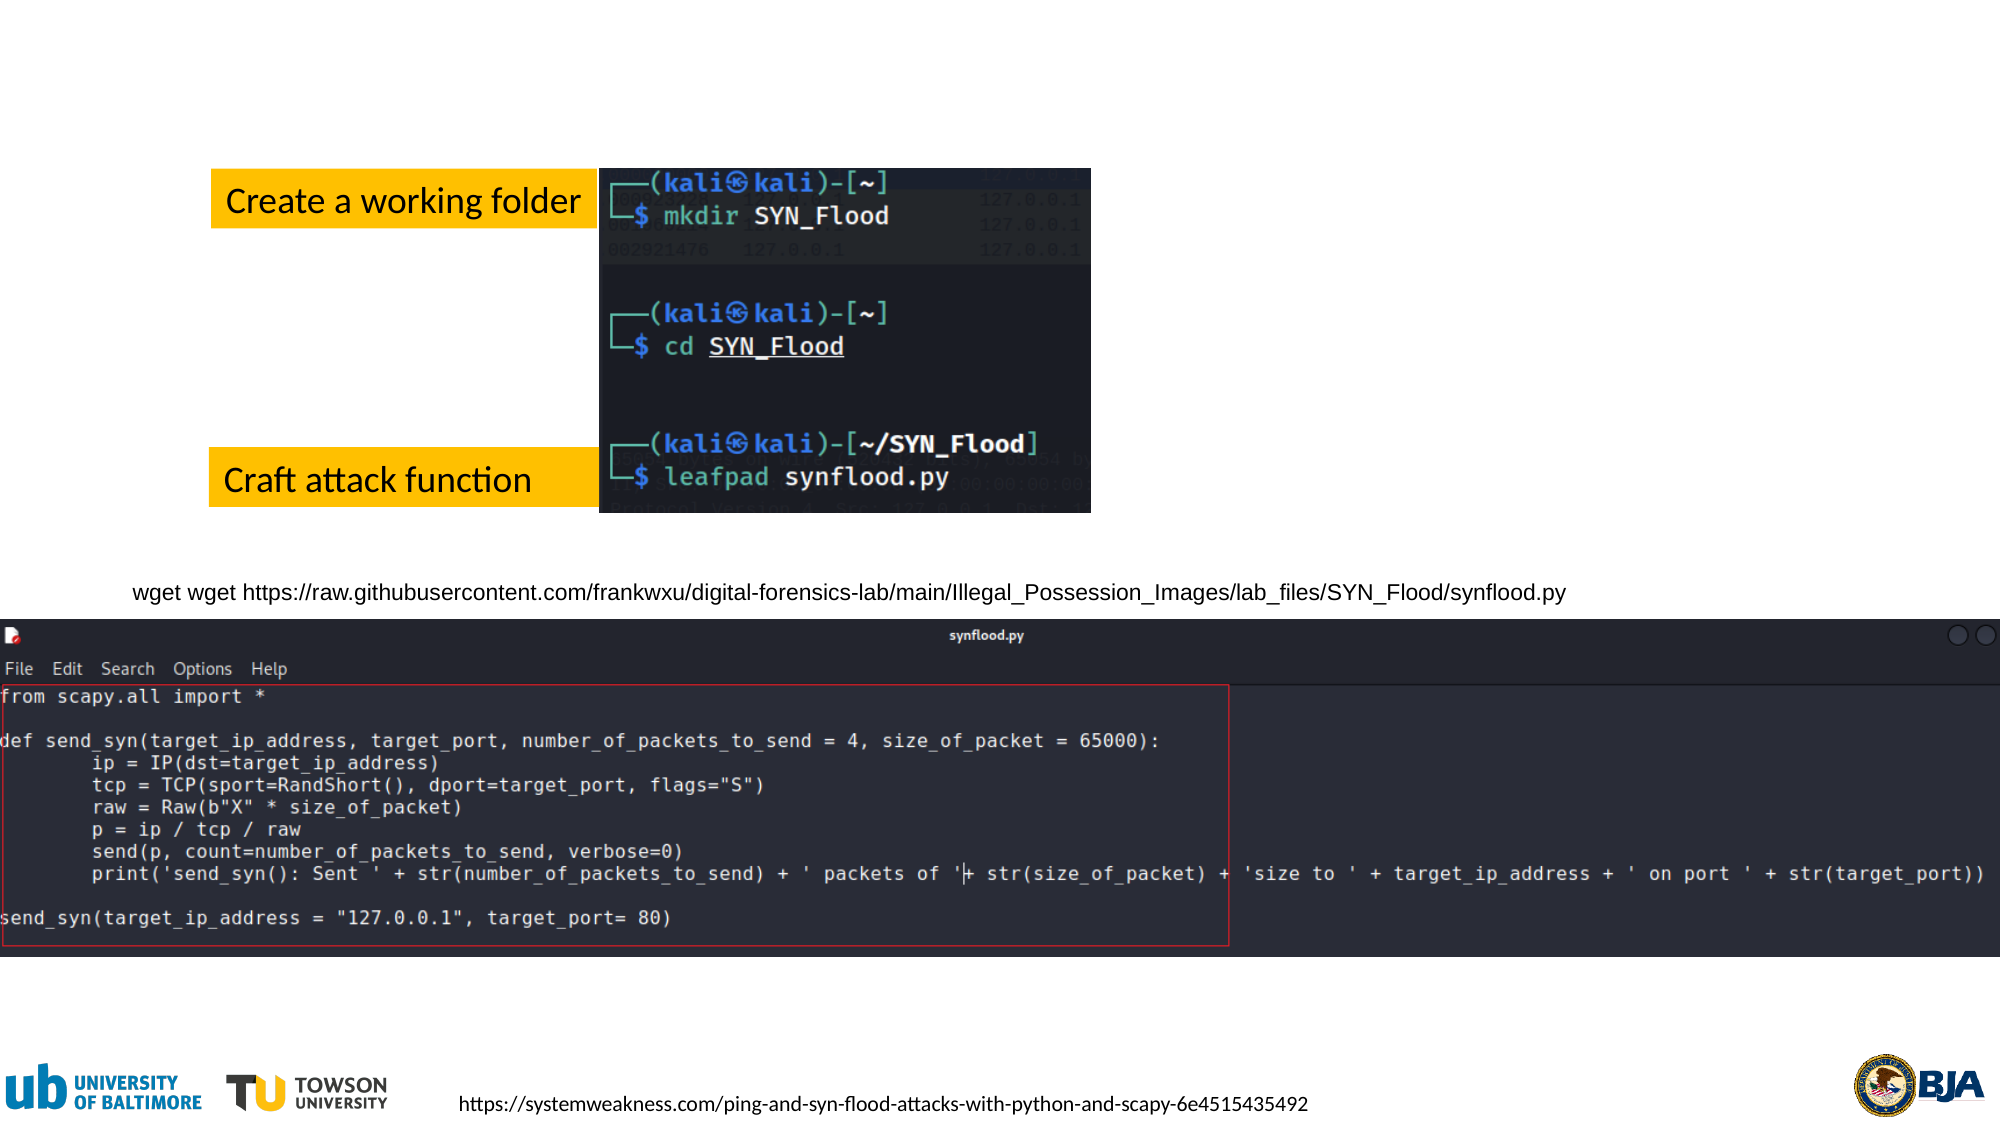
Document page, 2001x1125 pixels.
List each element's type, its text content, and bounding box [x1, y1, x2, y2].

text_box https://systemweakness.com/ping-and-syn-flood-attacks-with-python-and-scapy-6e4515435492 [443, 1082, 1457, 1123]
picture [599, 168, 1091, 513]
text_box Create a working folder [211, 168, 597, 229]
picture [0, 619, 2000, 957]
text_box wget wget https://raw.githubusercontent.com/frankwxu/digital-forensics-lab/main/Illegal_Possession_Images/lab_files/SYN_Flood/synflood.py [117, 569, 1724, 612]
text_box Craft attack function [208, 447, 599, 507]
picture [0, 1031, 407, 1125]
picture [1854, 1054, 1986, 1117]
